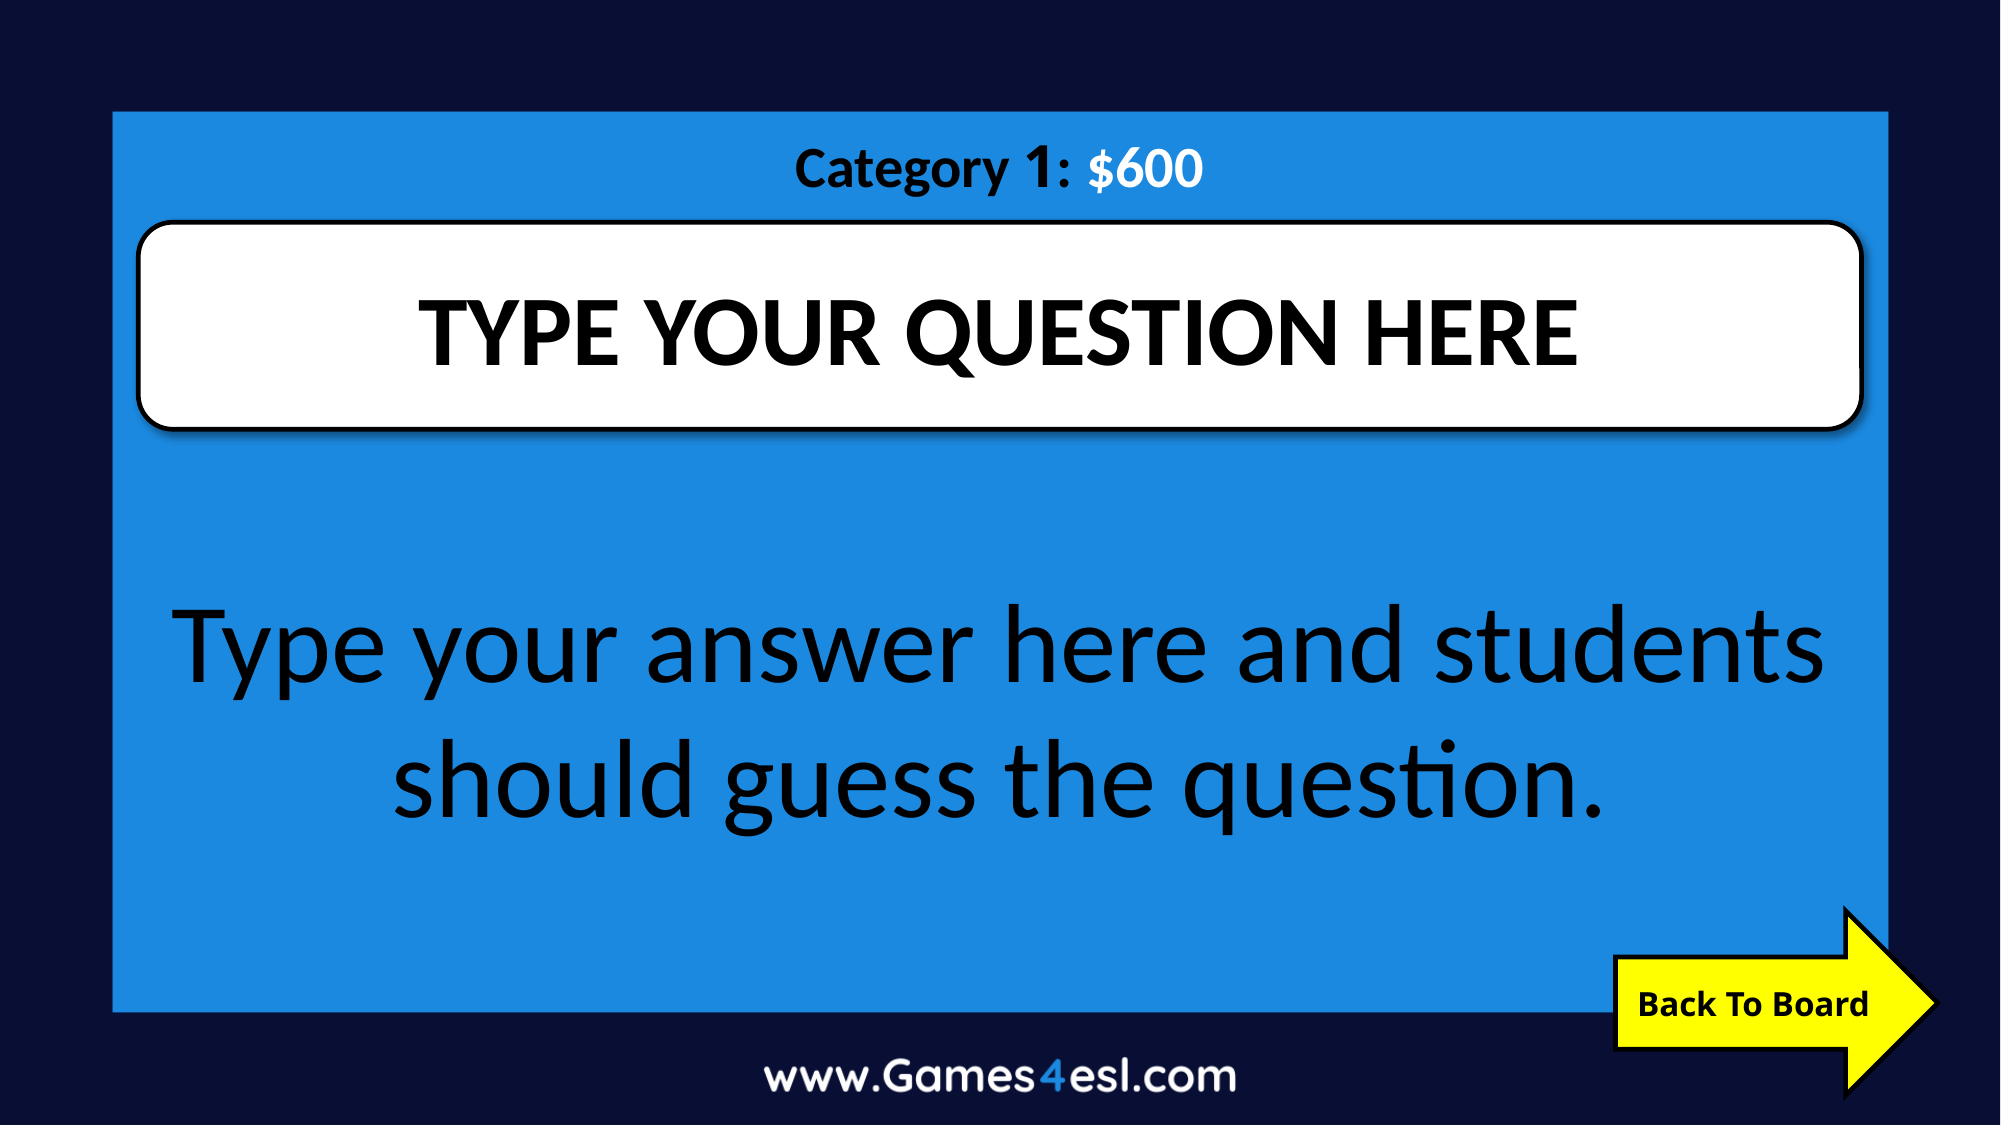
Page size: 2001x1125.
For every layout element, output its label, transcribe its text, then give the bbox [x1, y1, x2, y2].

text_box Category 1: $600 [111, 121, 1889, 207]
picture [0, 0, 2001, 1125]
text_box TYPE YOUR QUESTION HERE [137, 221, 1863, 431]
text_box Type your answer here and students should guess the question. [138, 562, 1862, 848]
text_box Back To Board [1614, 908, 1940, 1098]
